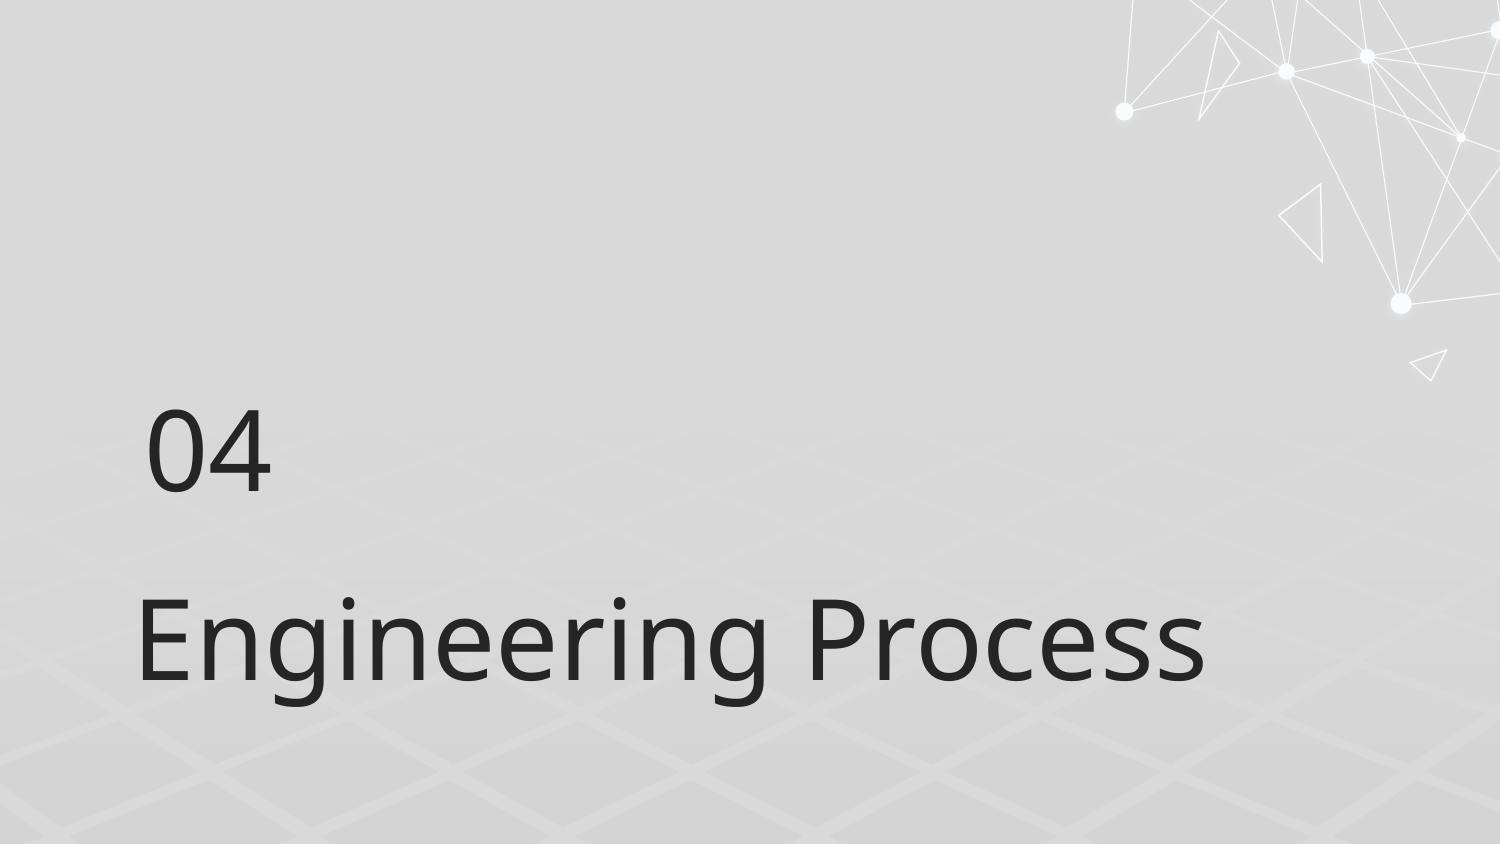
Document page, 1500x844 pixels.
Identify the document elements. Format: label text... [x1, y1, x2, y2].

title 04 [117, 355, 300, 530]
title Engineering Process [117, 552, 1340, 691]
